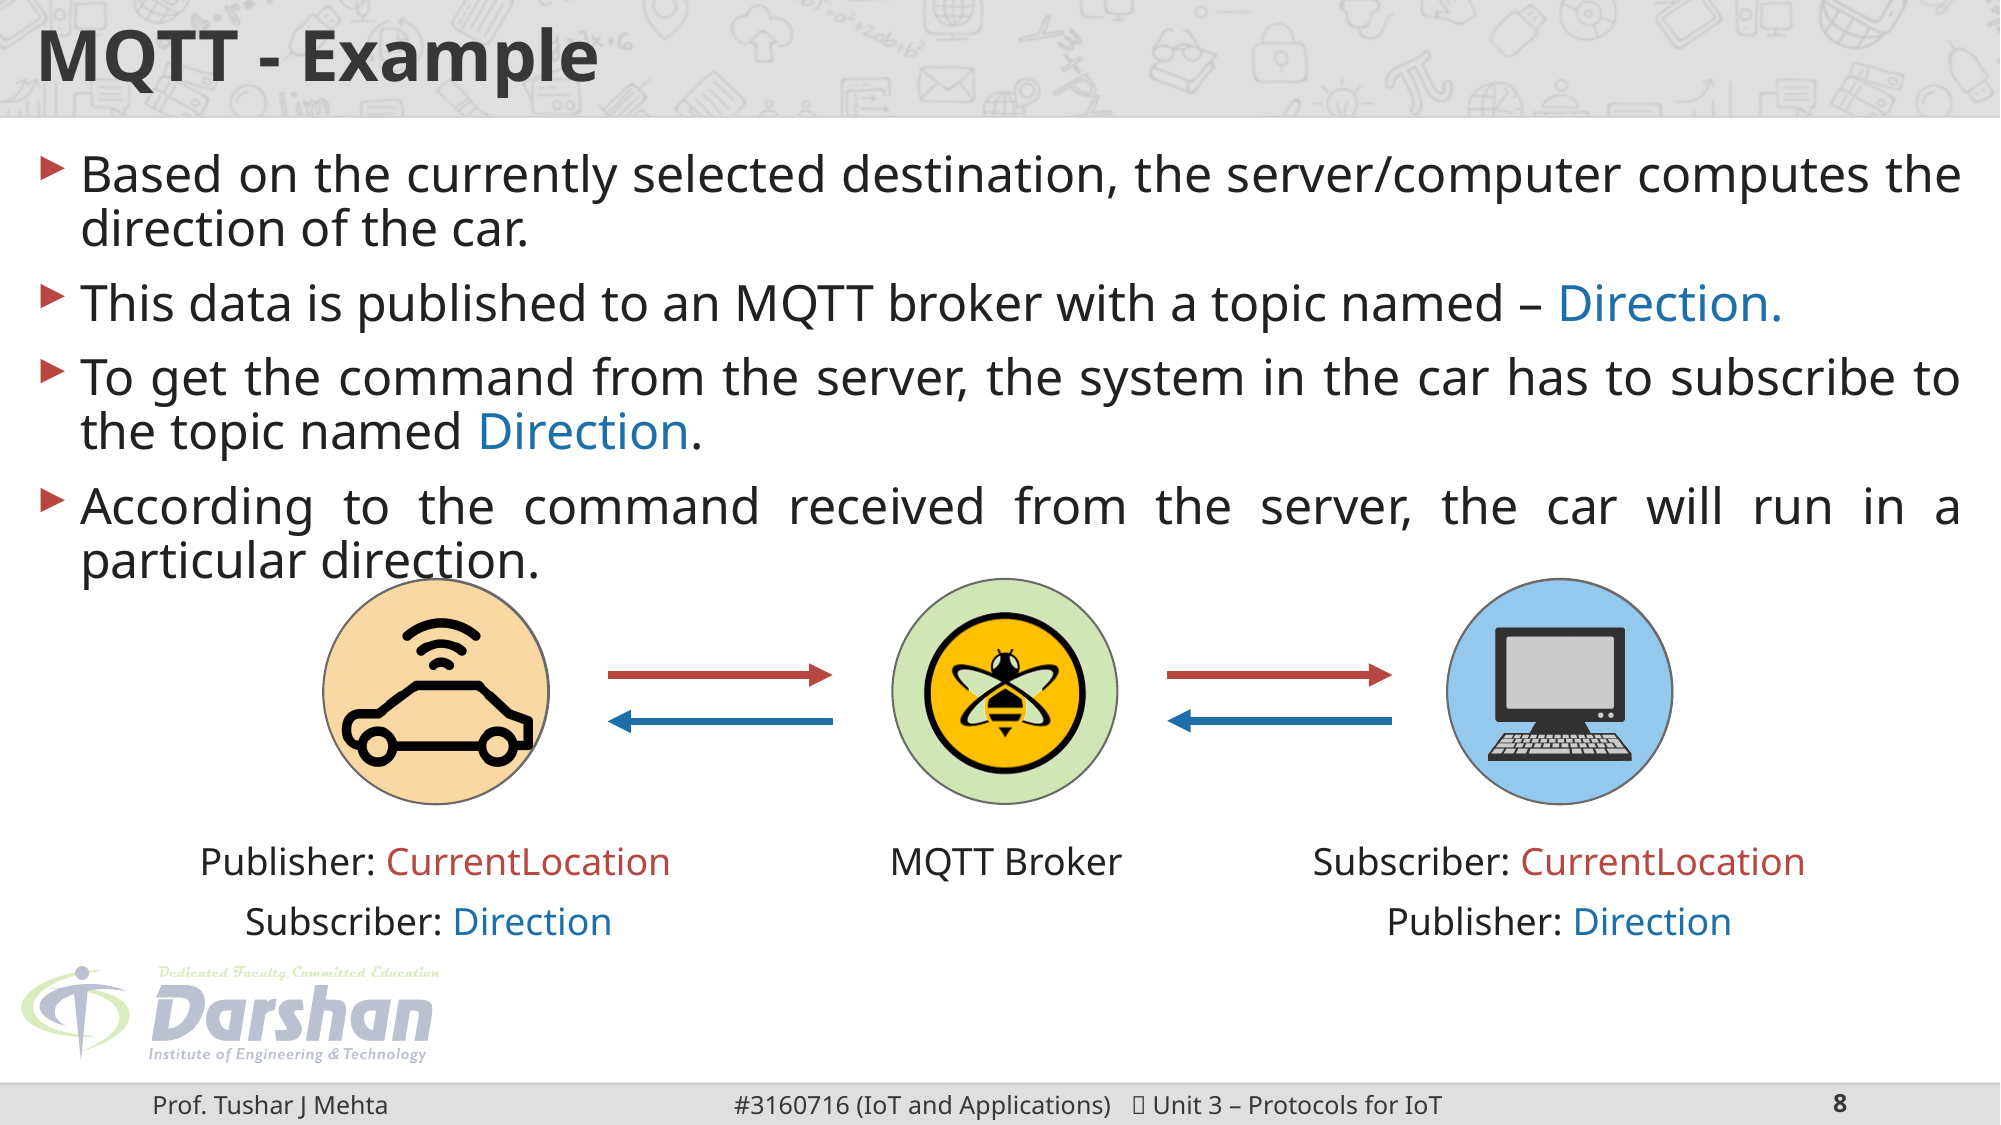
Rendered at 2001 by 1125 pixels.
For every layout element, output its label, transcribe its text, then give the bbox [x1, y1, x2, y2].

text_box Publisher: CurrentLocation [184, 830, 257, 891]
title MQTT - Example [0, 0, 2000, 117]
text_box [892, 578, 1118, 804]
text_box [257, 579, 601, 952]
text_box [1398, 579, 1721, 952]
text_box [21, 966, 440, 1063]
picture [1484, 623, 1635, 763]
text_box MQTT Broker [874, 830, 1138, 891]
text_box Subscriber: CurrentLocation [1721, 830, 1822, 891]
text_box Subscriber: CurrentLocation [1298, 830, 1398, 891]
list Based on the currently selected destination, the server/computer computes the direction of the car. This data is published to an MQTT broker with a topic named – Direction. To get the command from the server, the system in the car has to subscribe to the topic named Direction. According to the command received from the server, the car will run in a particular direction. [21, 141, 1979, 564]
text_box Publisher: CurrentLocation [601, 830, 687, 891]
picture [338, 594, 534, 790]
